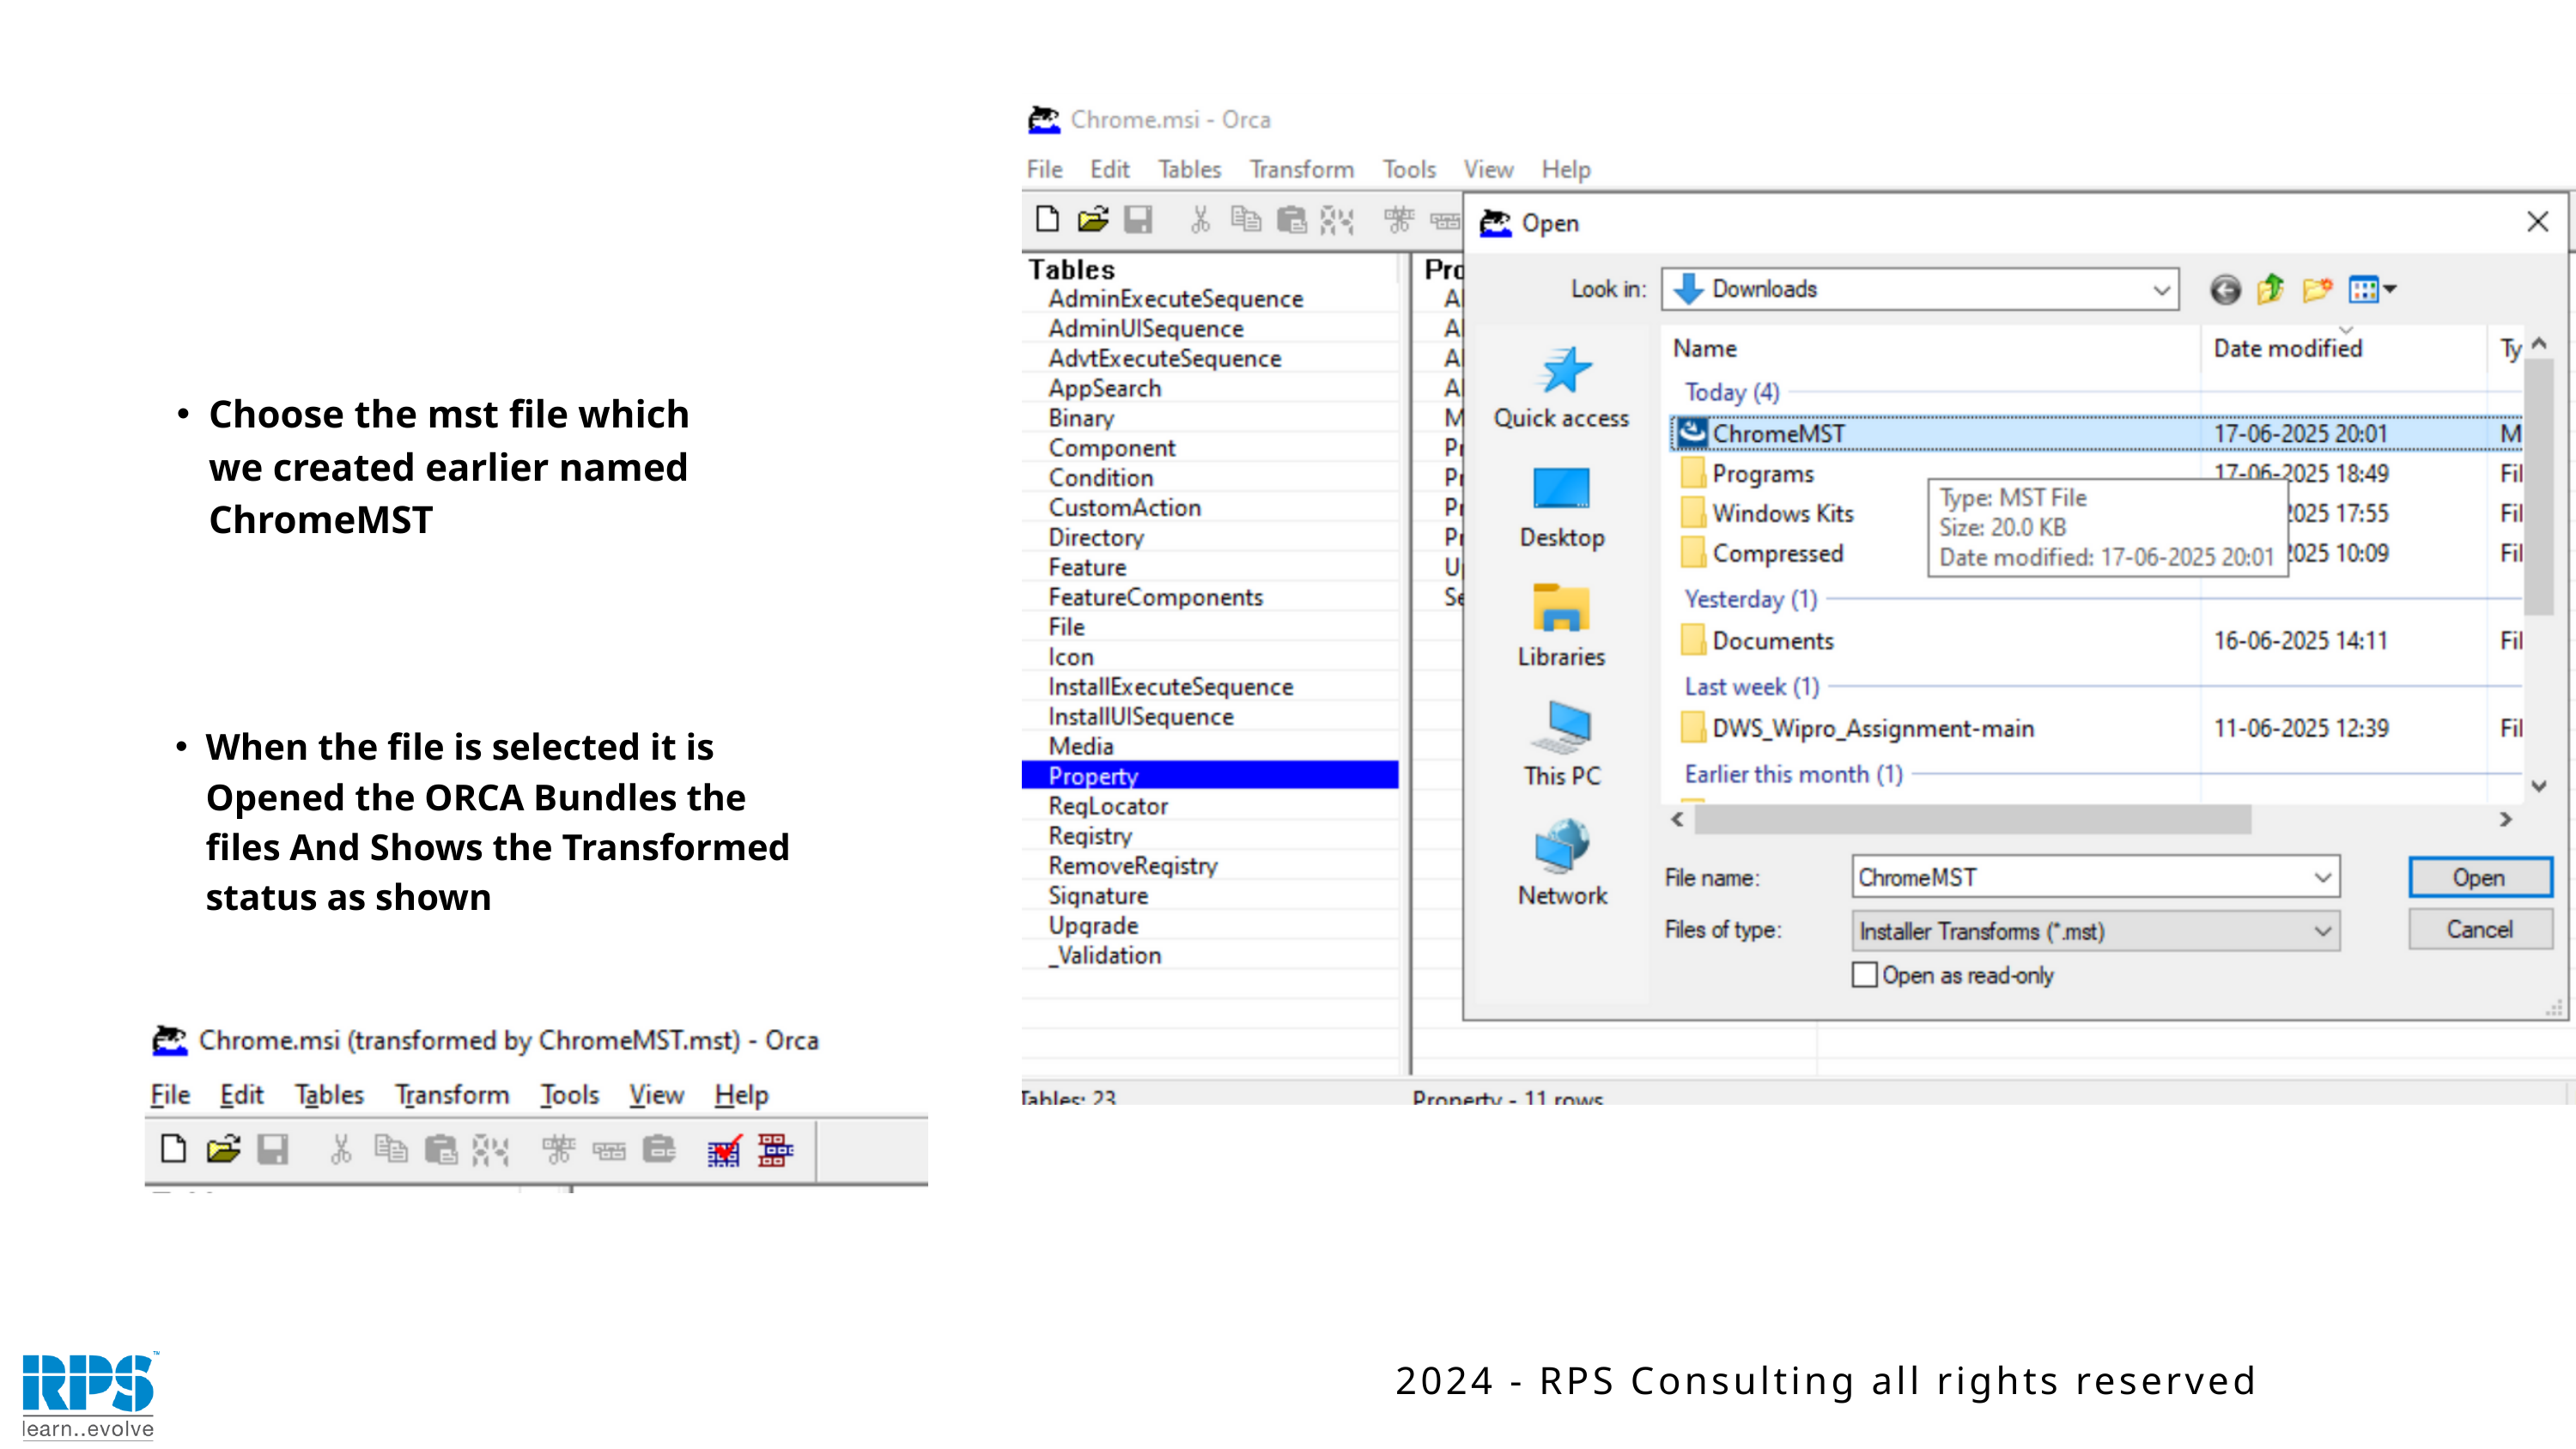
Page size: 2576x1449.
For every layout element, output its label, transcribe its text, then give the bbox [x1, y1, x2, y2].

text_box 2024 - RPS Consulting all rights reserved [934, 1349, 2257, 1402]
text_box [1022, 92, 2576, 1105]
text_box [144, 1015, 928, 1193]
text_box When the file is selected it is Opened the ORCA Bundles the files And Shows the Transformed status as shown [144, 717, 822, 919]
text_box Choose the mst file which we created earlier named ChromeMST [144, 383, 705, 542]
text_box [22, 1350, 160, 1441]
